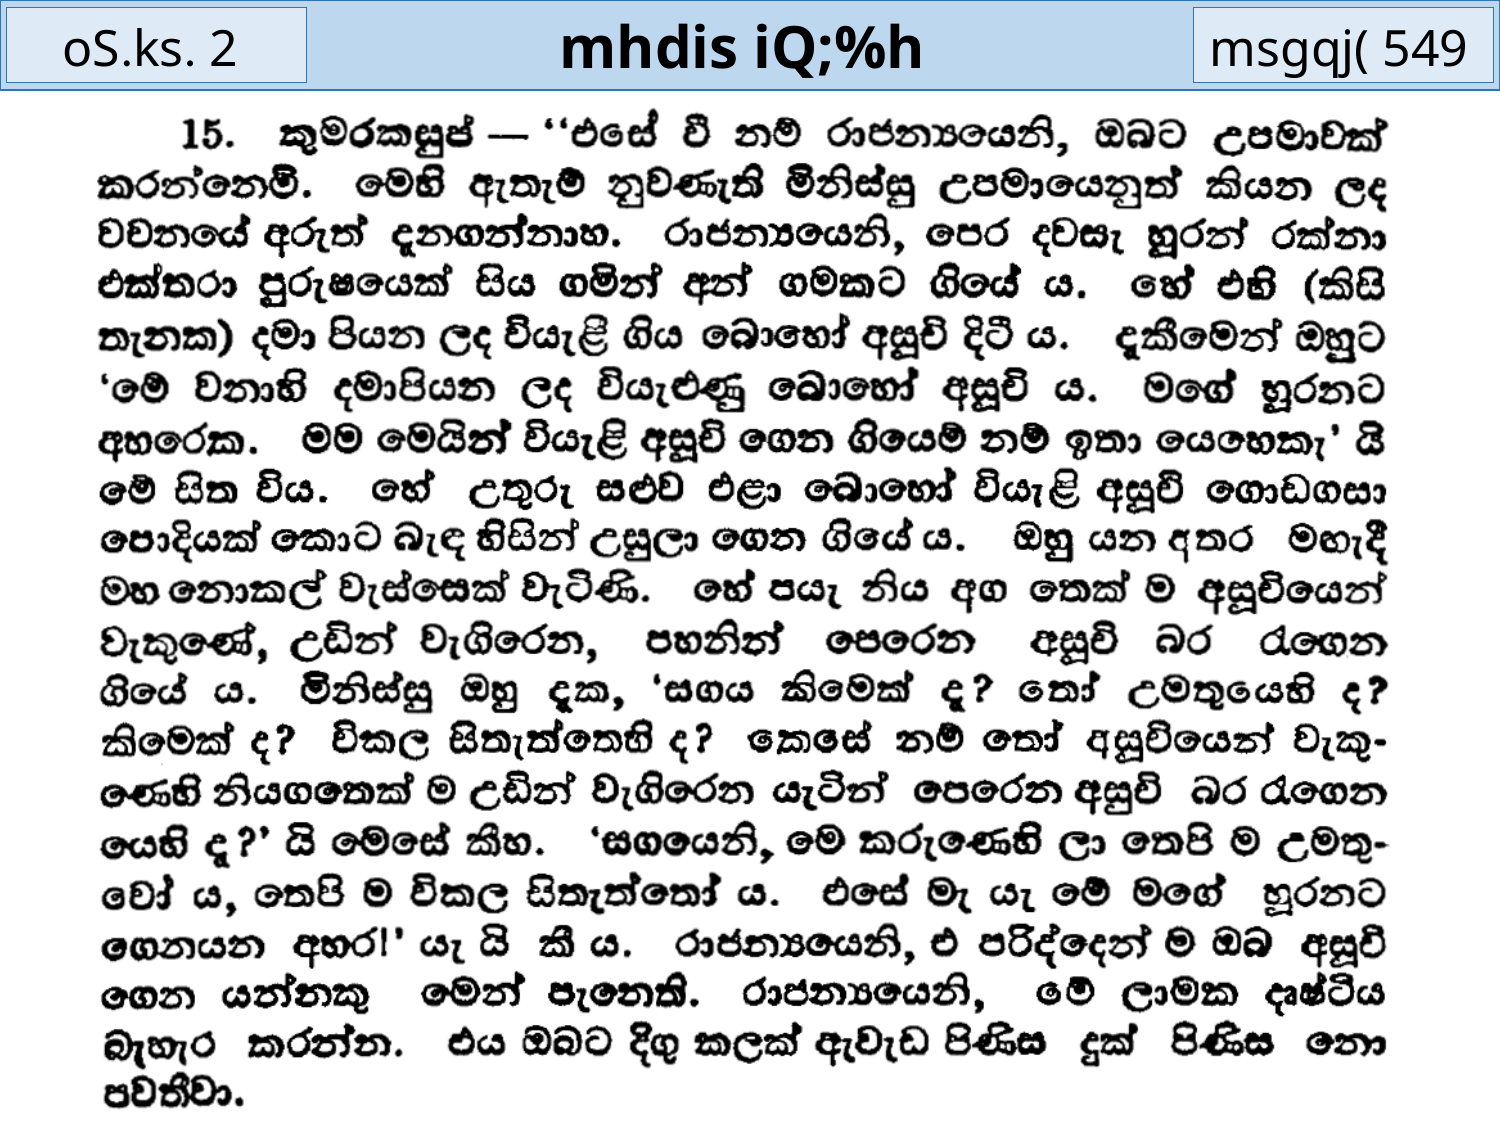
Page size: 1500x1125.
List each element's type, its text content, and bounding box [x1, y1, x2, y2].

text_box mhdis iQ;%h [316, 9, 1184, 81]
picture [86, 99, 1399, 1114]
text_box oS.ks. 2 [6, 10, 308, 82]
text_box msgqj( 549 [1194, 10, 1497, 82]
